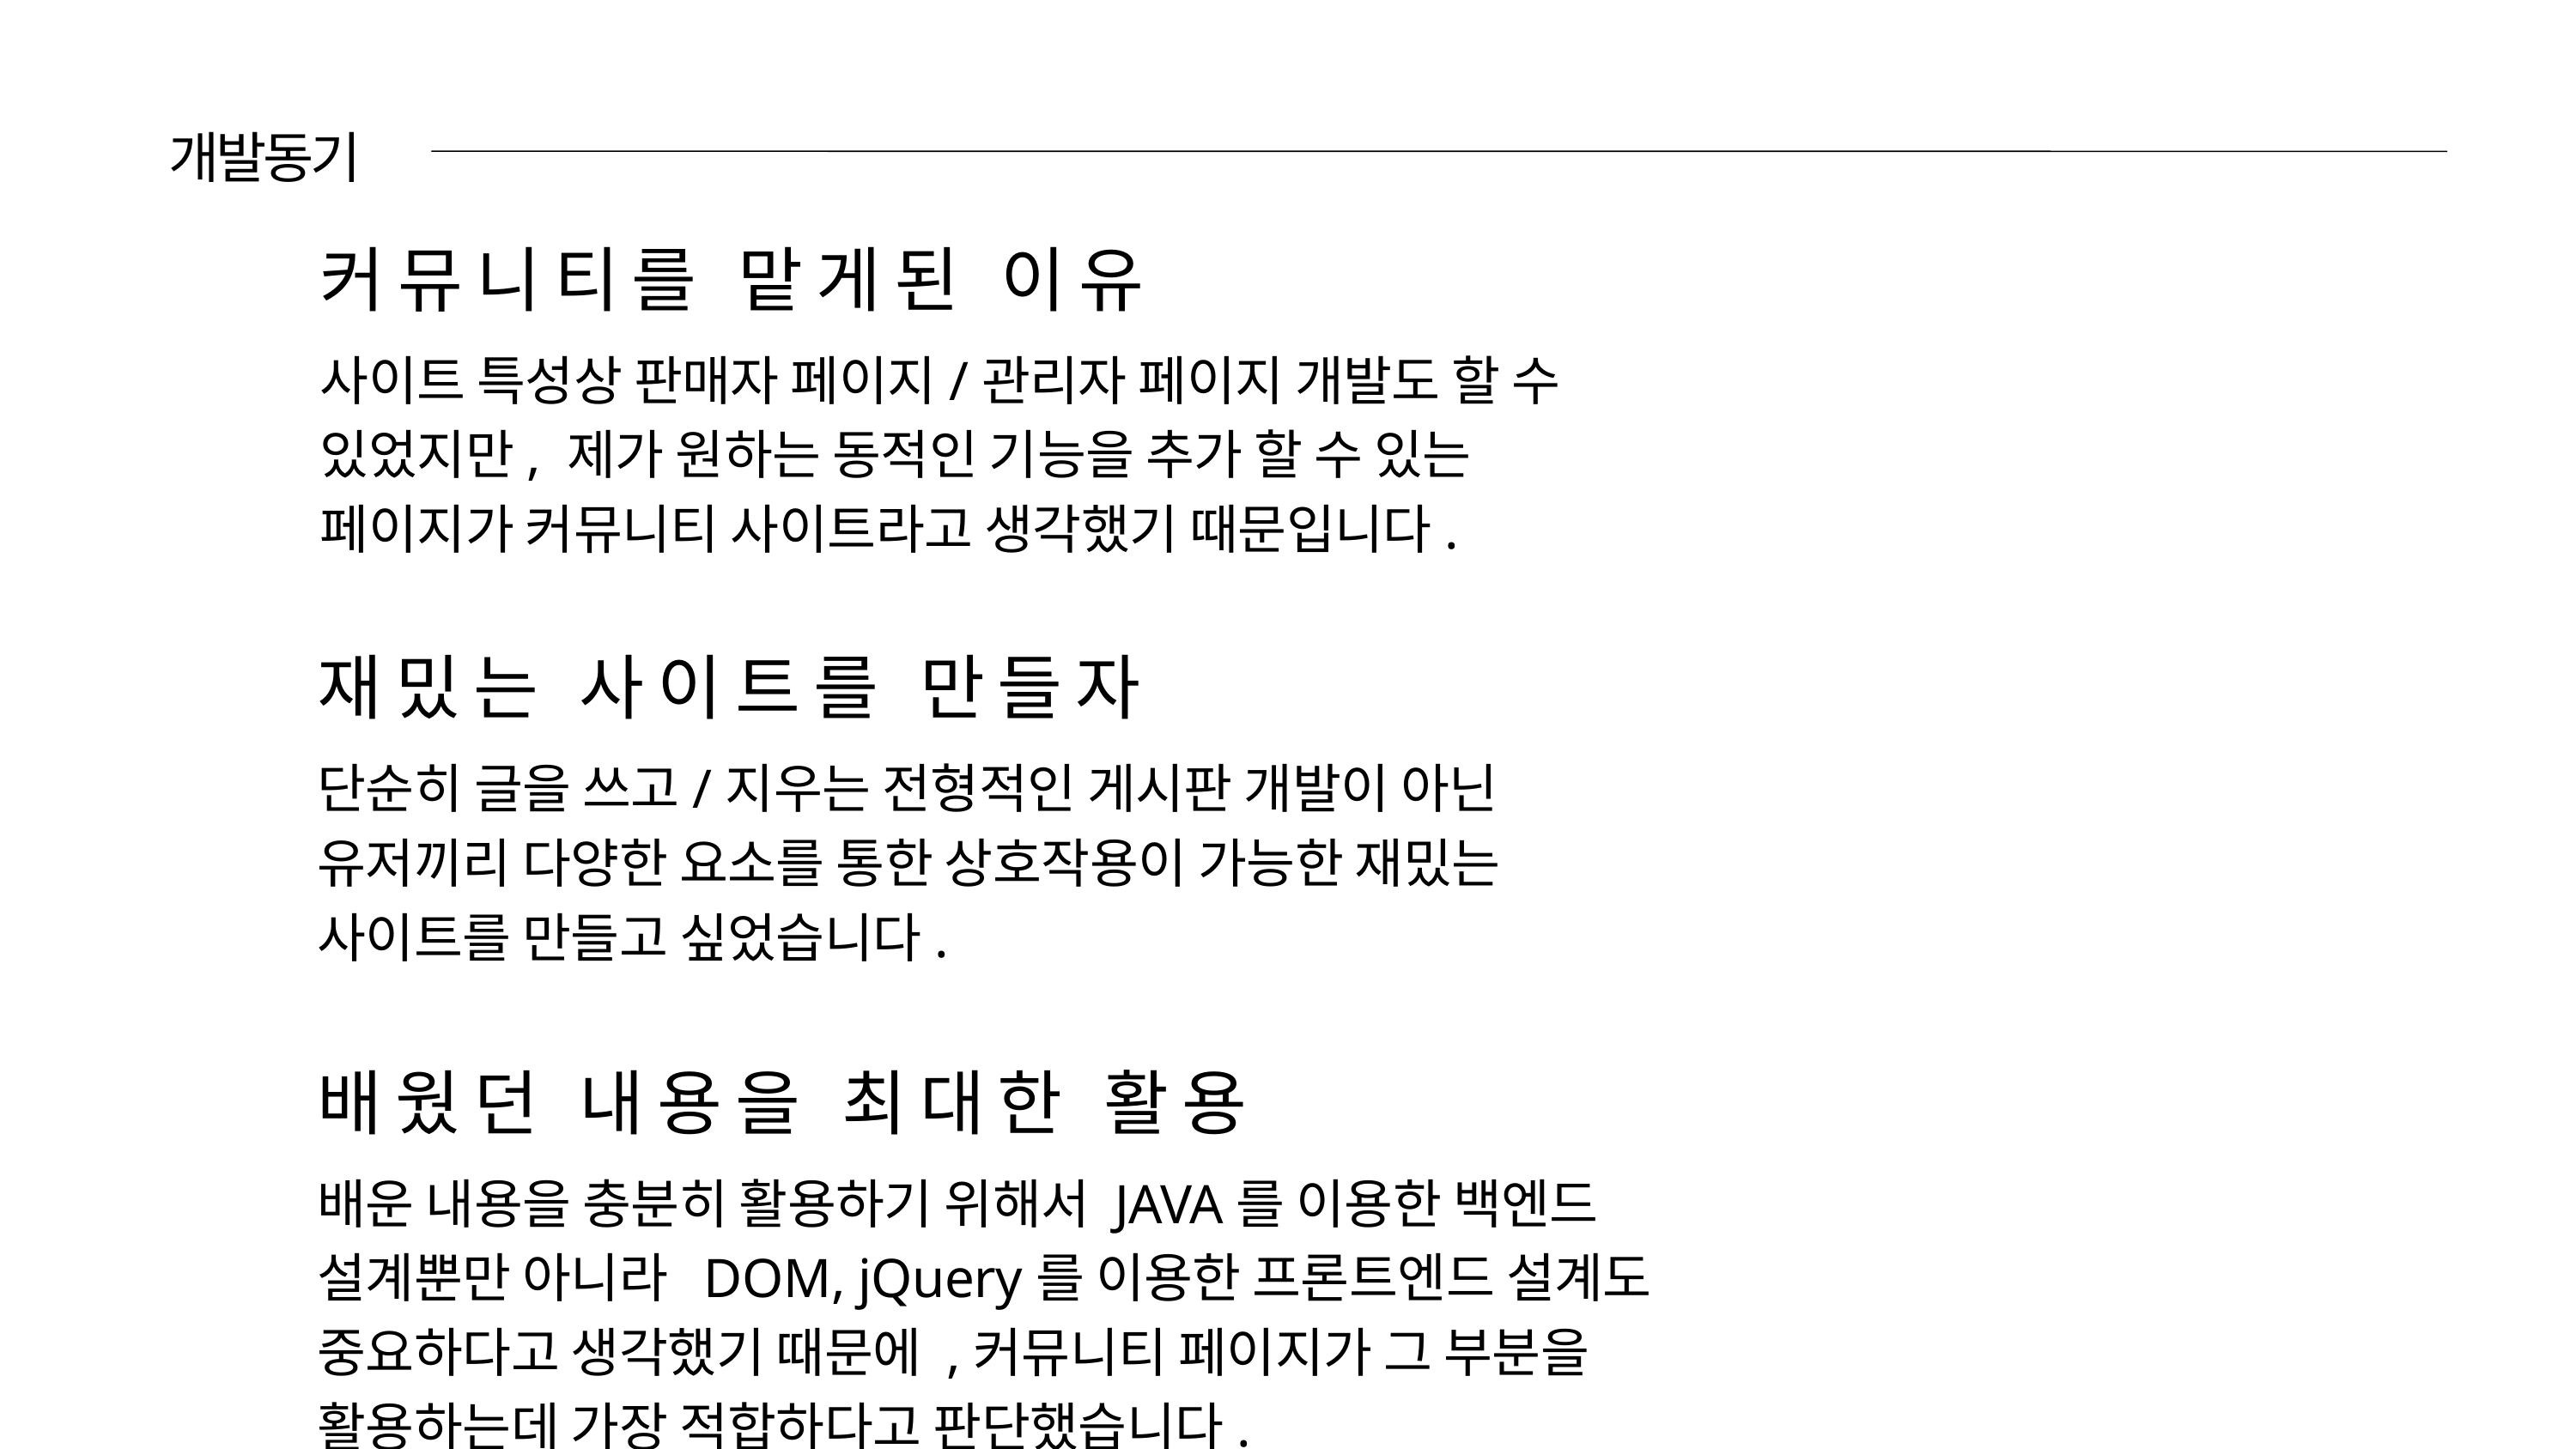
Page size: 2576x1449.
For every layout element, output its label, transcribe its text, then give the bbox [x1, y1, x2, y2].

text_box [317, 229, 2011, 1449]
text_box 개발동기 [168, 112, 696, 190]
